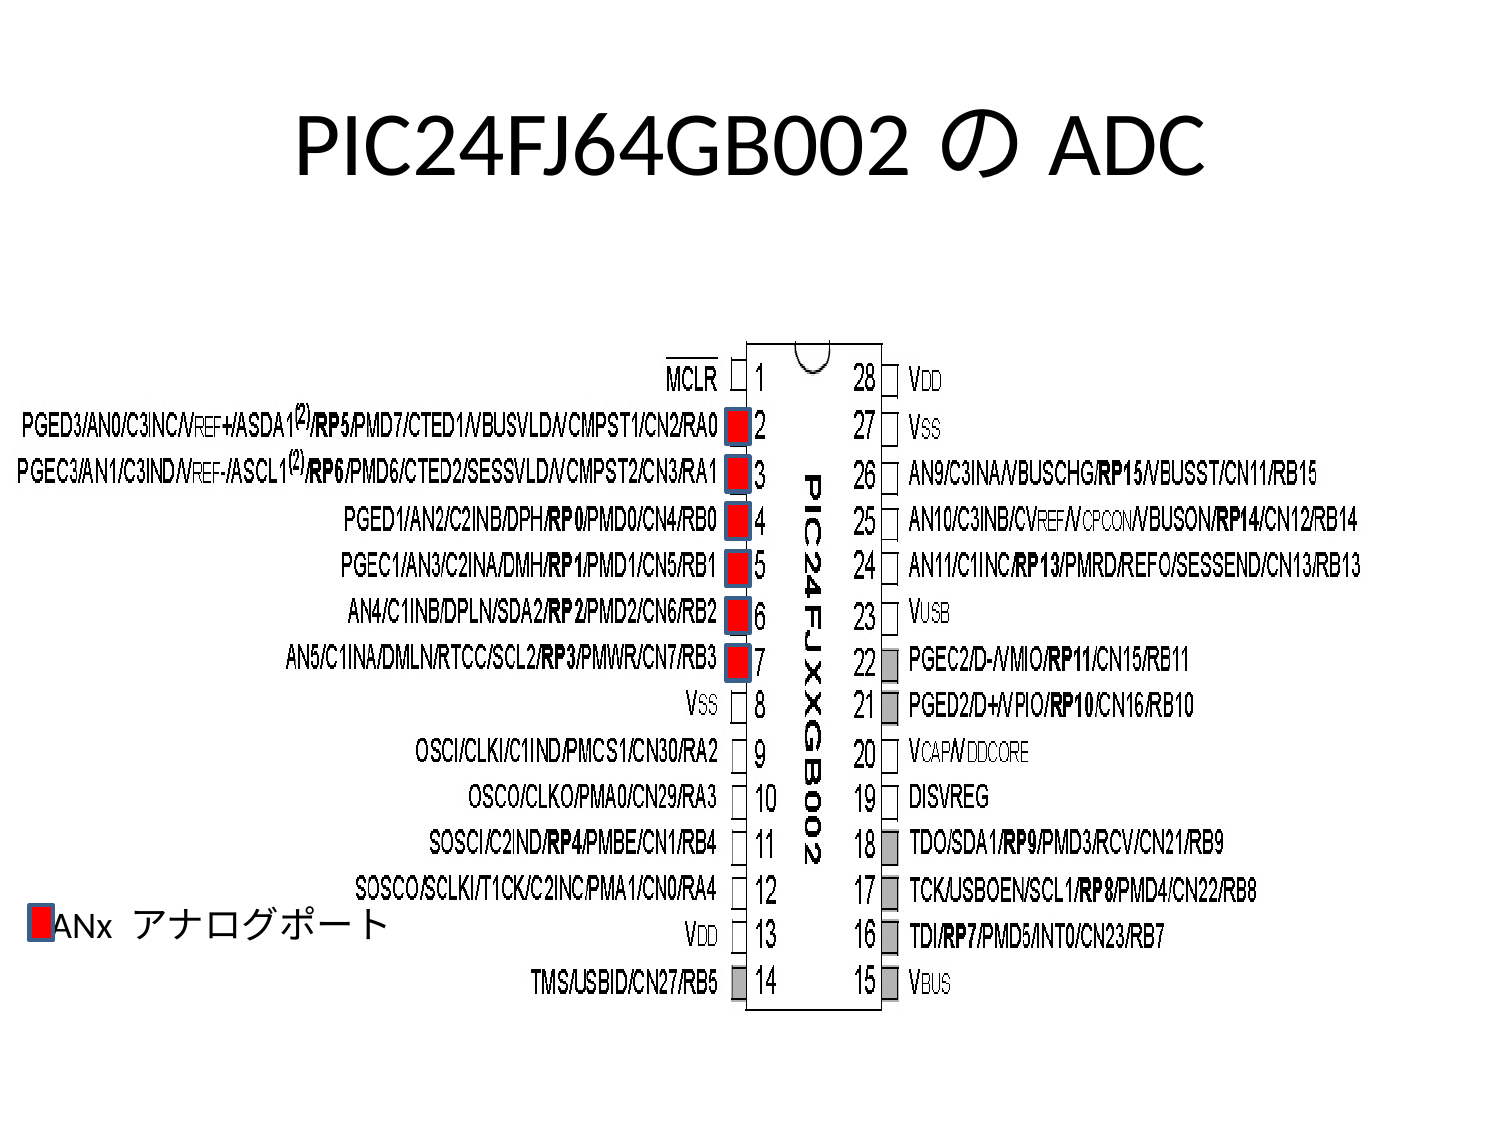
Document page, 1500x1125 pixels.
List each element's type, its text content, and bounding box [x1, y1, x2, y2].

title PIC24FJ64GB002のADC [75, 45, 1425, 233]
picture [4, 231, 1389, 1095]
